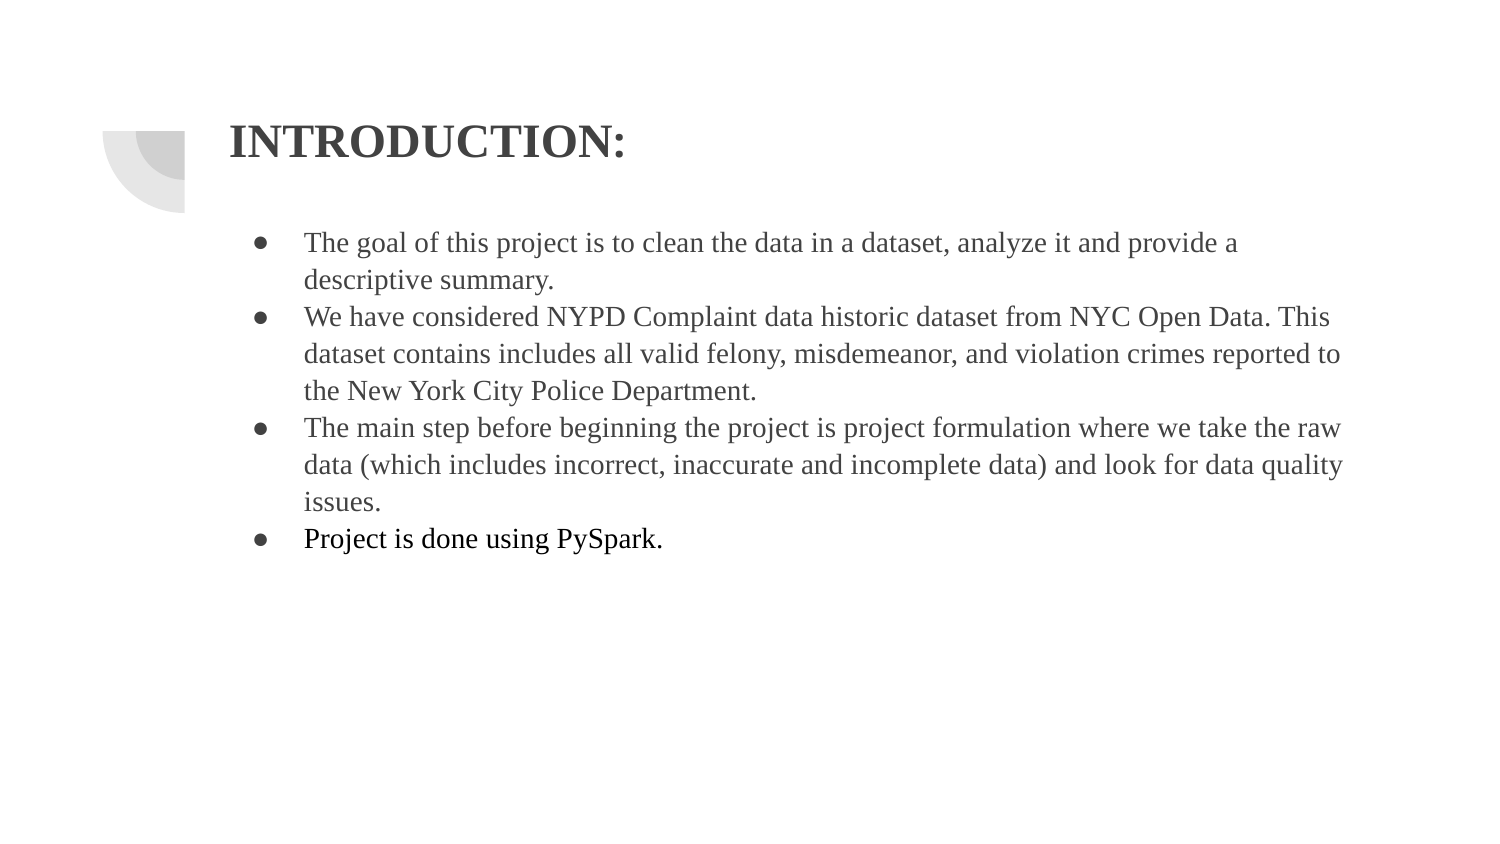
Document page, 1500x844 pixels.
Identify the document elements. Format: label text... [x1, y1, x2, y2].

list The goal of this project is to clean the data in a dataset, analyze it and provide a descriptive summary. We have considered NYPD Complaint data historic dataset from NYC Open Data. This dataset contains includes all valid felony, misdemeanor, and violation crimes reported to the New York City Police Department. The main step before beginning the project is project formulation where we take the raw data (which includes incorrect, inaccurate and incomplete data) and look for data quality issues. Project is done using PySpark. [213, 206, 1368, 771]
title INTRODUCTION: [213, 98, 1368, 206]
